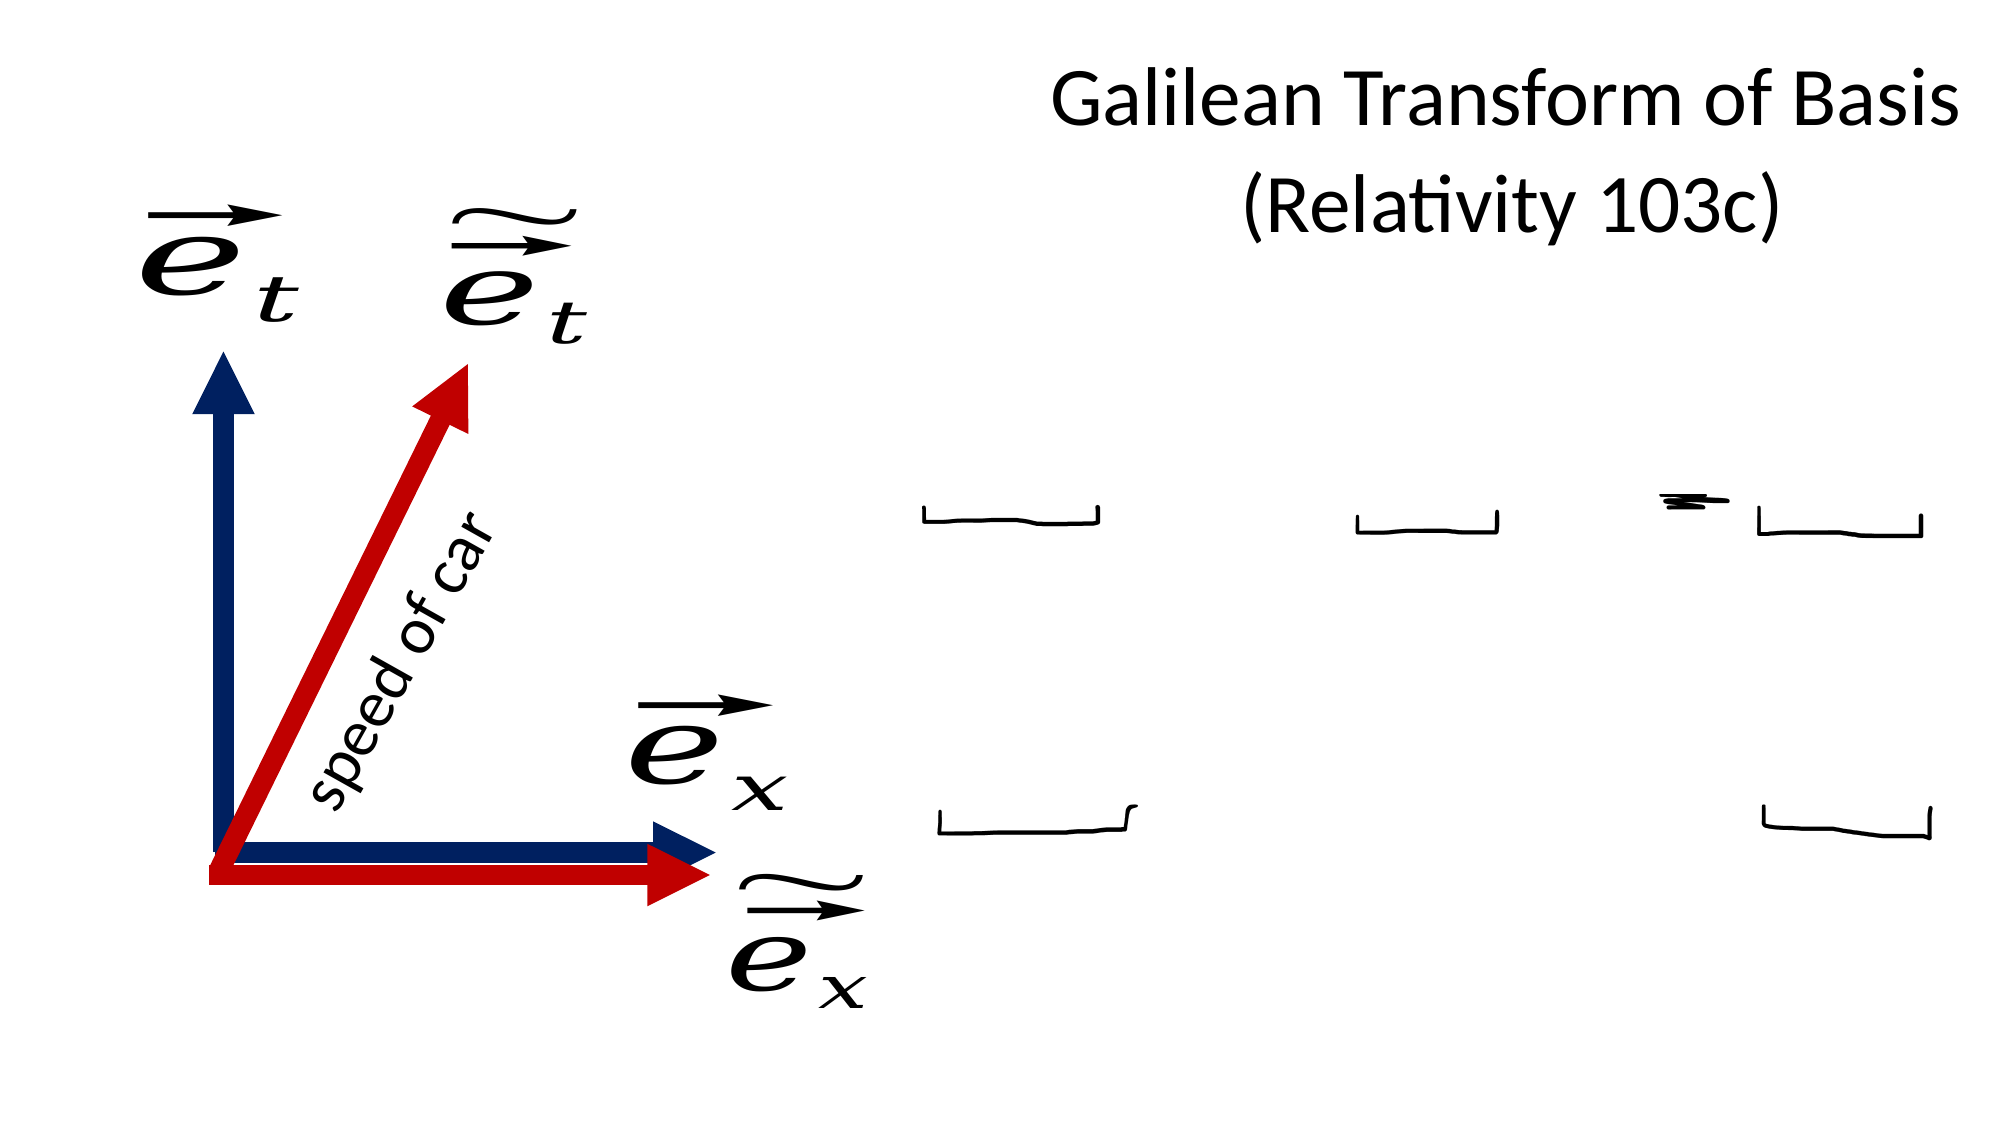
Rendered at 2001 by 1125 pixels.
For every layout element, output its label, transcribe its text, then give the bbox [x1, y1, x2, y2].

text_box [134, 200, 887, 1024]
picture [922, 494, 1942, 849]
text_box Galilean Transform of Basis [1035, 34, 1989, 150]
text_box (Relativity 103c) [1209, 142, 1816, 257]
